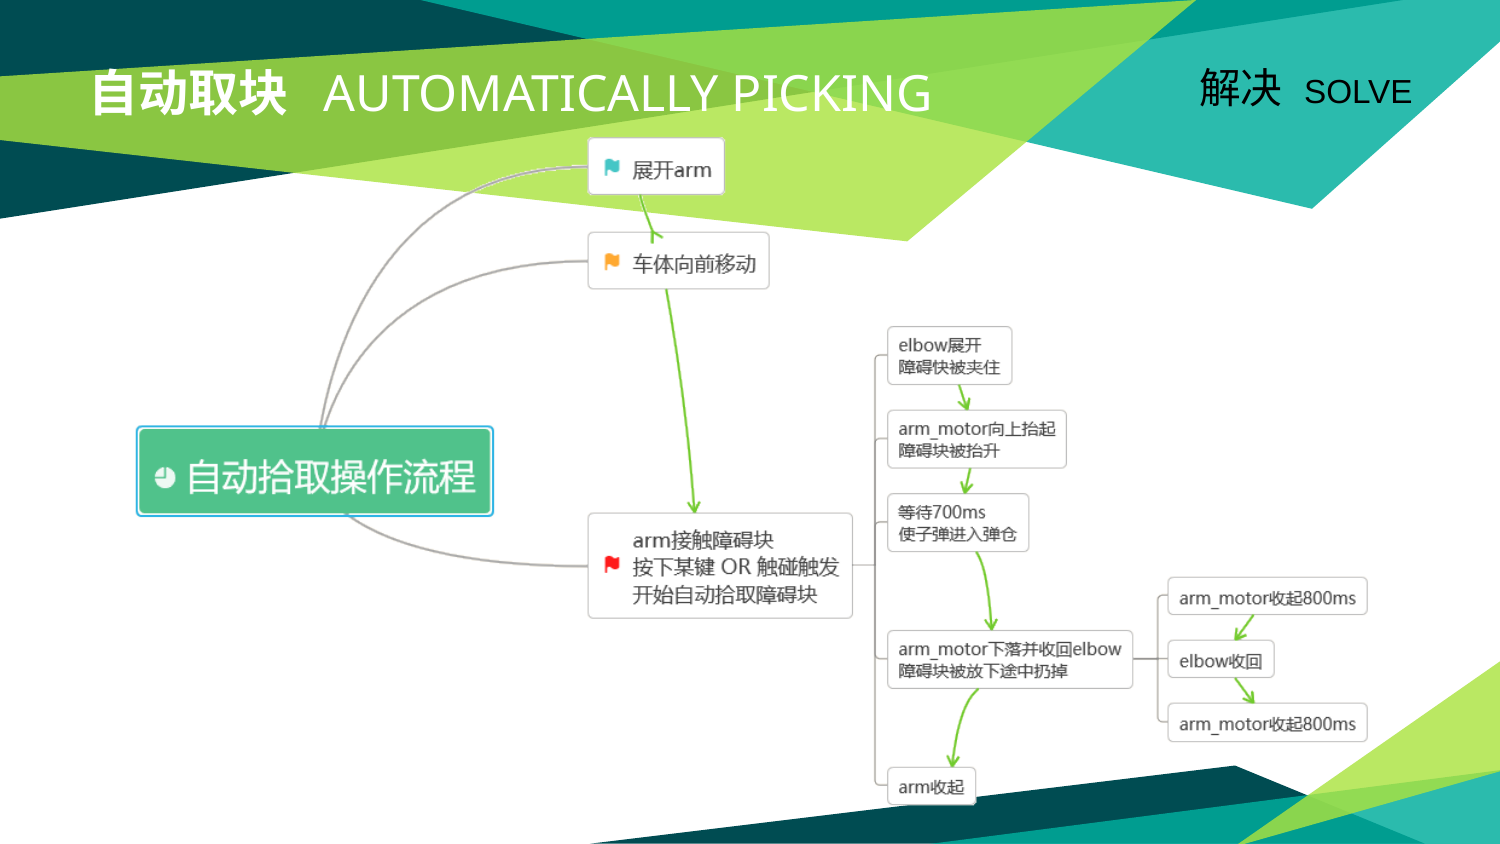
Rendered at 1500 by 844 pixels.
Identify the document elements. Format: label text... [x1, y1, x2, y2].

text_box 解决 solve [1184, 54, 1428, 119]
title 自动取块 automatically picking [74, 46, 1306, 125]
picture [73, 127, 1426, 814]
